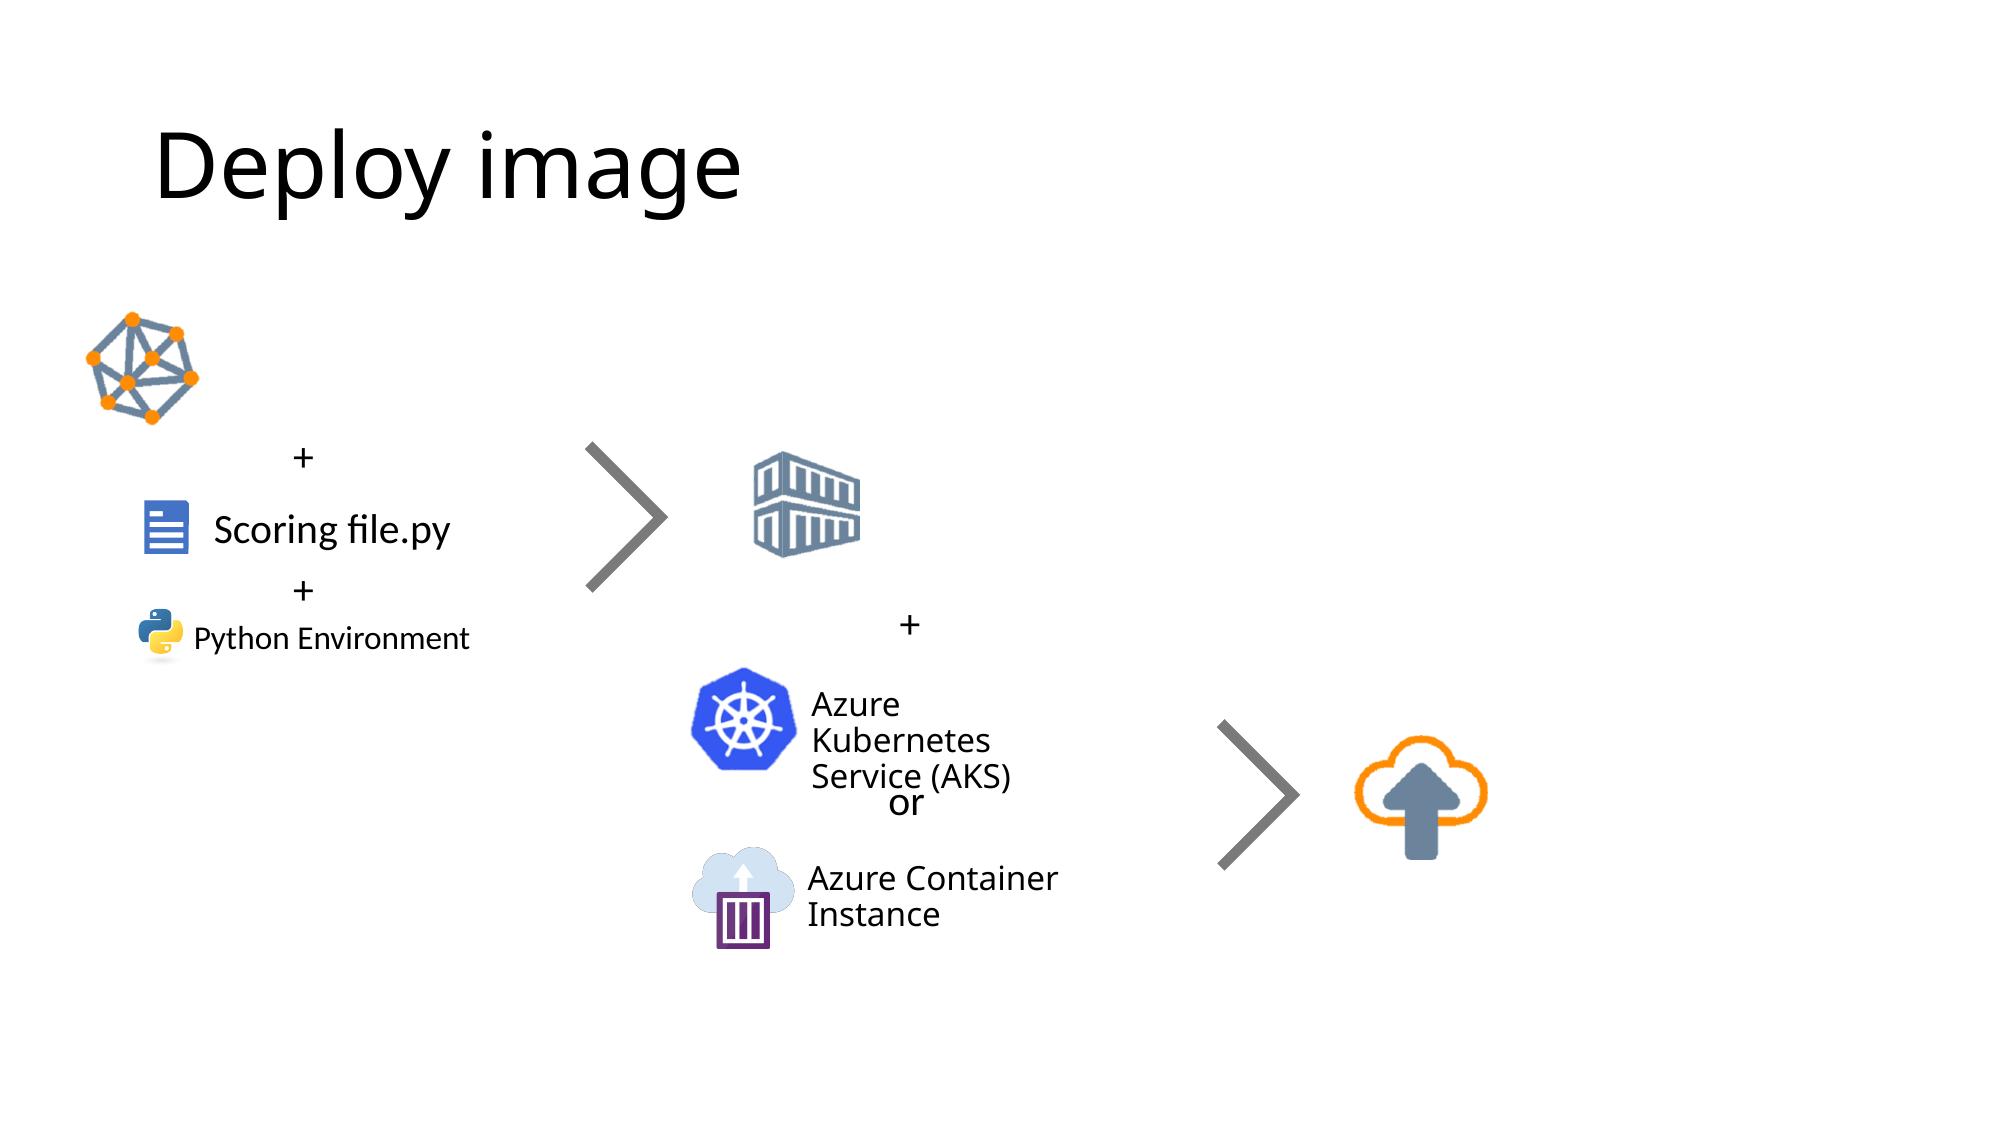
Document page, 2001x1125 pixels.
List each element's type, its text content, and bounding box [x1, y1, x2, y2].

text_box Azure Container Instance [842, 854, 1081, 942]
text_box [1216, 718, 1302, 872]
text_box or [888, 773, 929, 824]
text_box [81, 307, 487, 429]
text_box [1354, 726, 1968, 861]
picture [644, 845, 842, 949]
text_box Azure Kubernetes Service (AKS) [796, 680, 1085, 803]
picture [746, 443, 871, 565]
title Deploy image [137, 59, 1863, 278]
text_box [107, 429, 1108, 678]
picture [684, 663, 803, 774]
